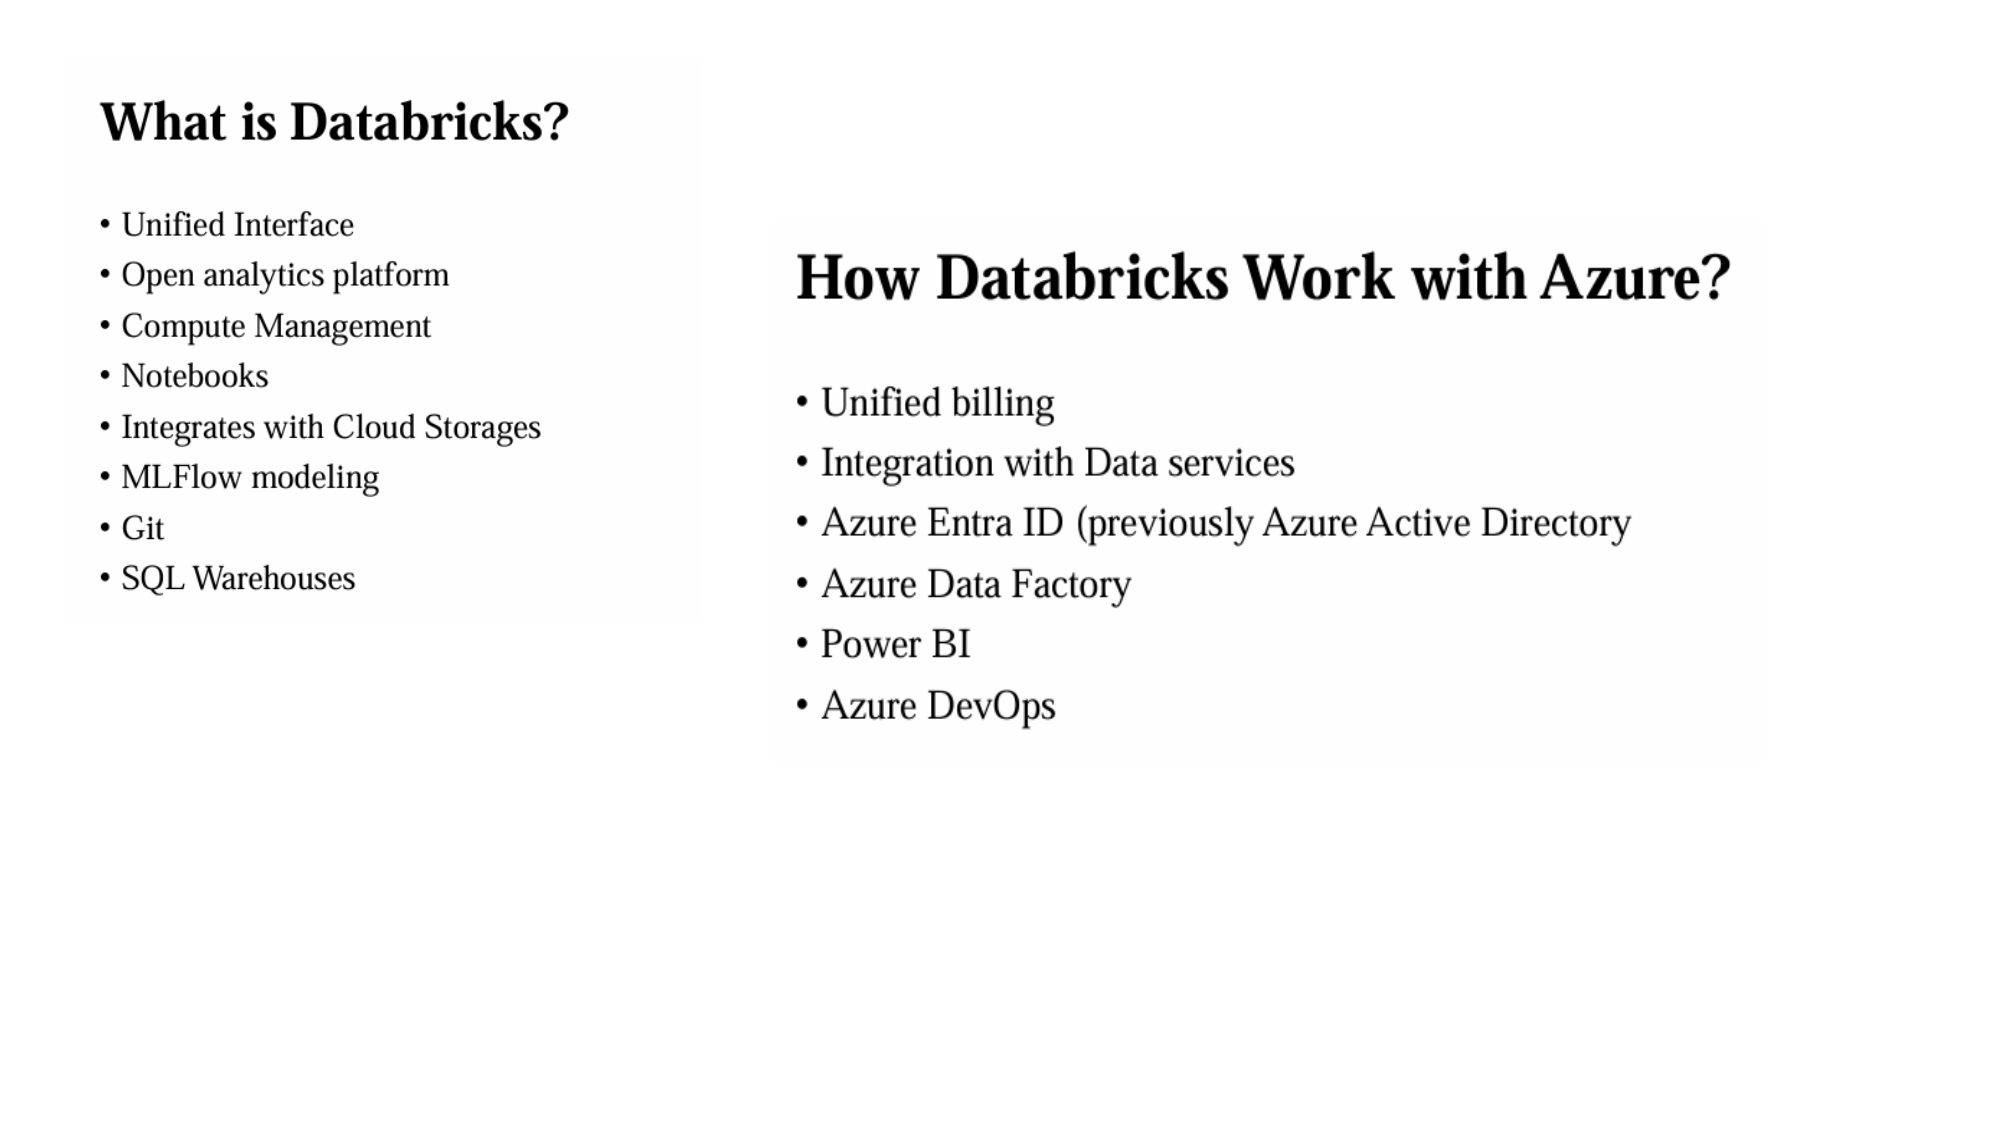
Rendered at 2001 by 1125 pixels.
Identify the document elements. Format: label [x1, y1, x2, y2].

picture [64, 58, 703, 621]
picture [772, 222, 1768, 763]
